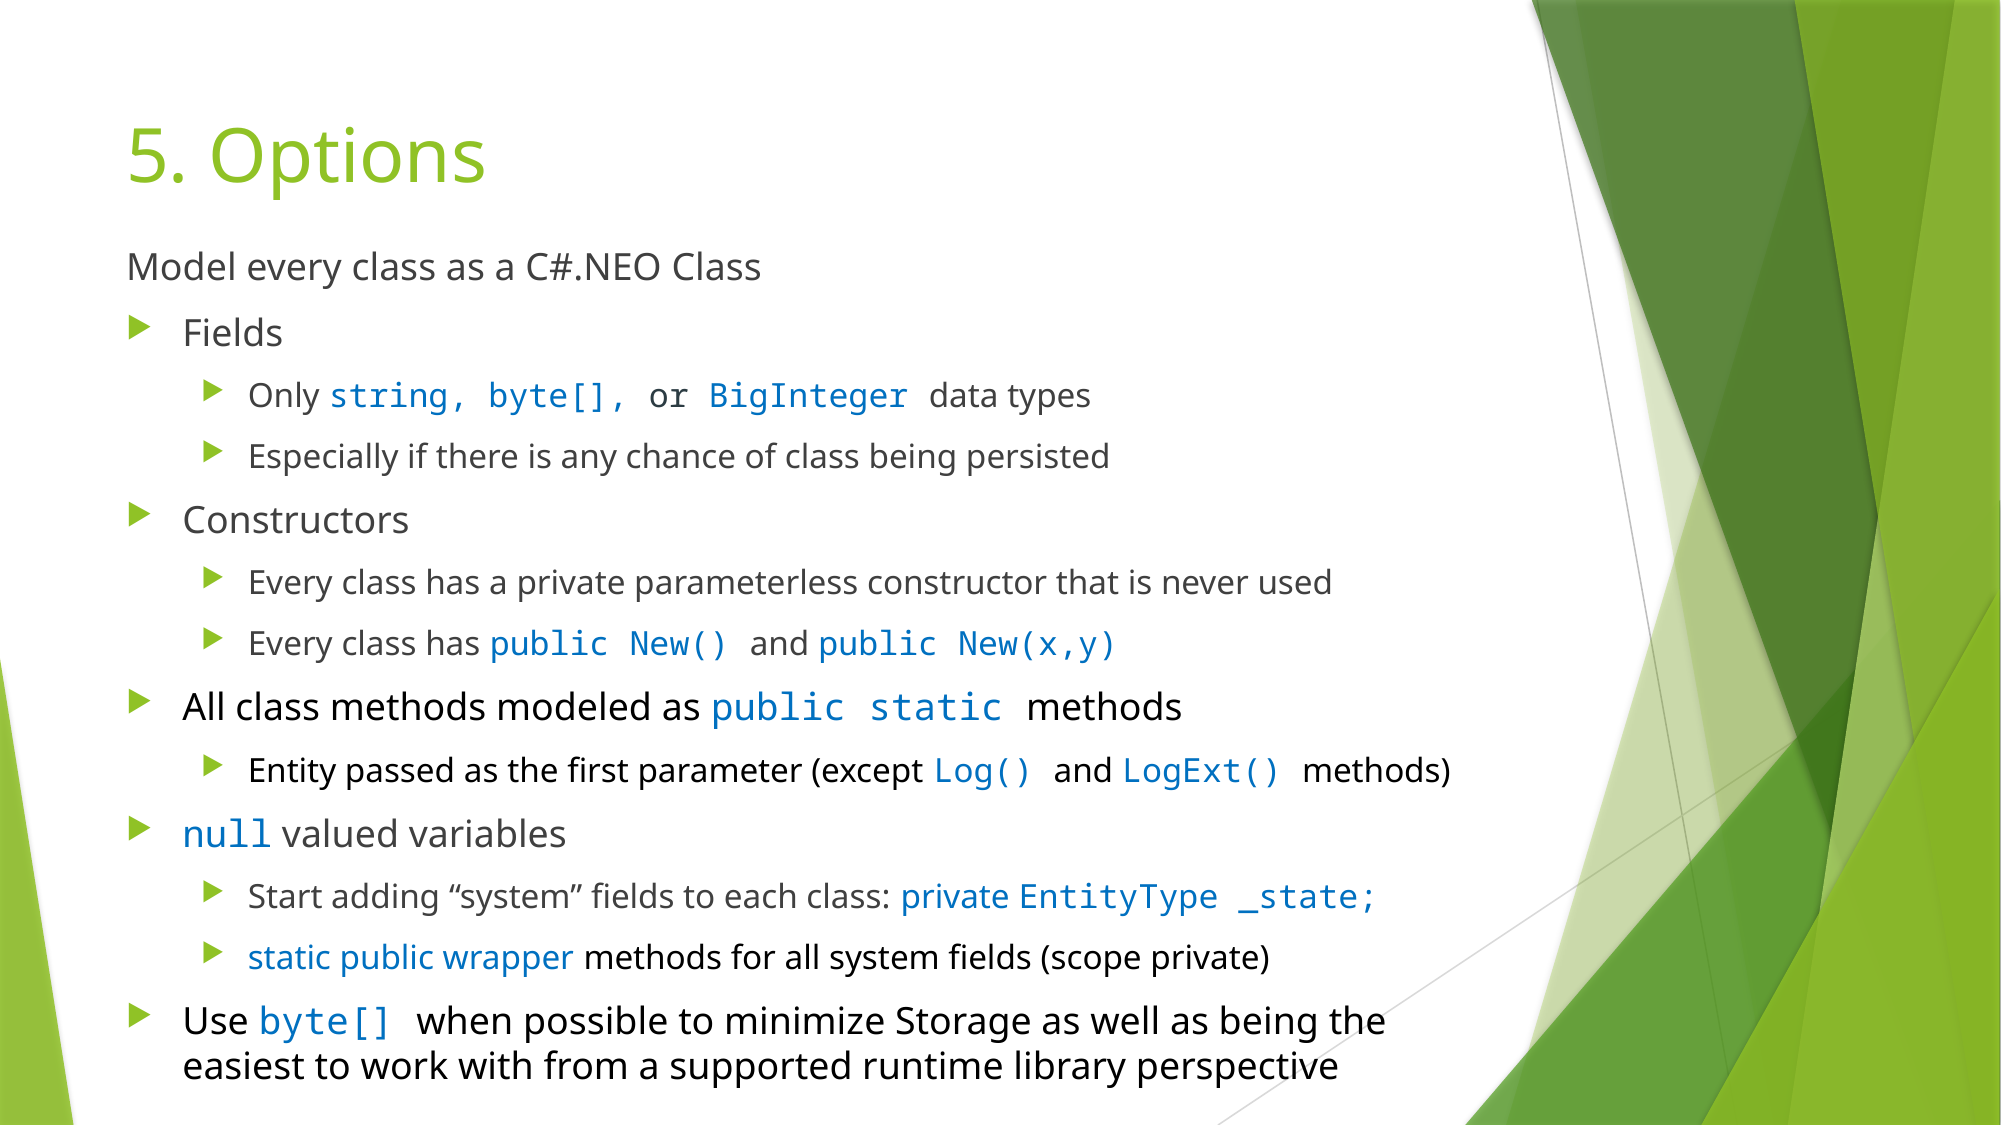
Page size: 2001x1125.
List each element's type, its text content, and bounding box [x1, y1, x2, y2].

title 5. Options [111, 99, 1522, 235]
list Model every class as a C#.NEO Class Fields Only string, byte[], or BigInteger data types Especially if there is any chance of class being persisted Constructors Every class has a private parameterless constructor that is never used Every class has public New() and public New(x,y) All class methods modeled as public static methods Entity passed as the first parameter (except Log() and LogExt() methods) null valued variables Start adding “system” fields to each class: private EntityType _state; static public wrapper methods for all system fields (scope private) Use byte[] when possible to minimize Storage as well as being the easiest to work with from a supported runtime library perspective [111, 235, 1522, 1125]
